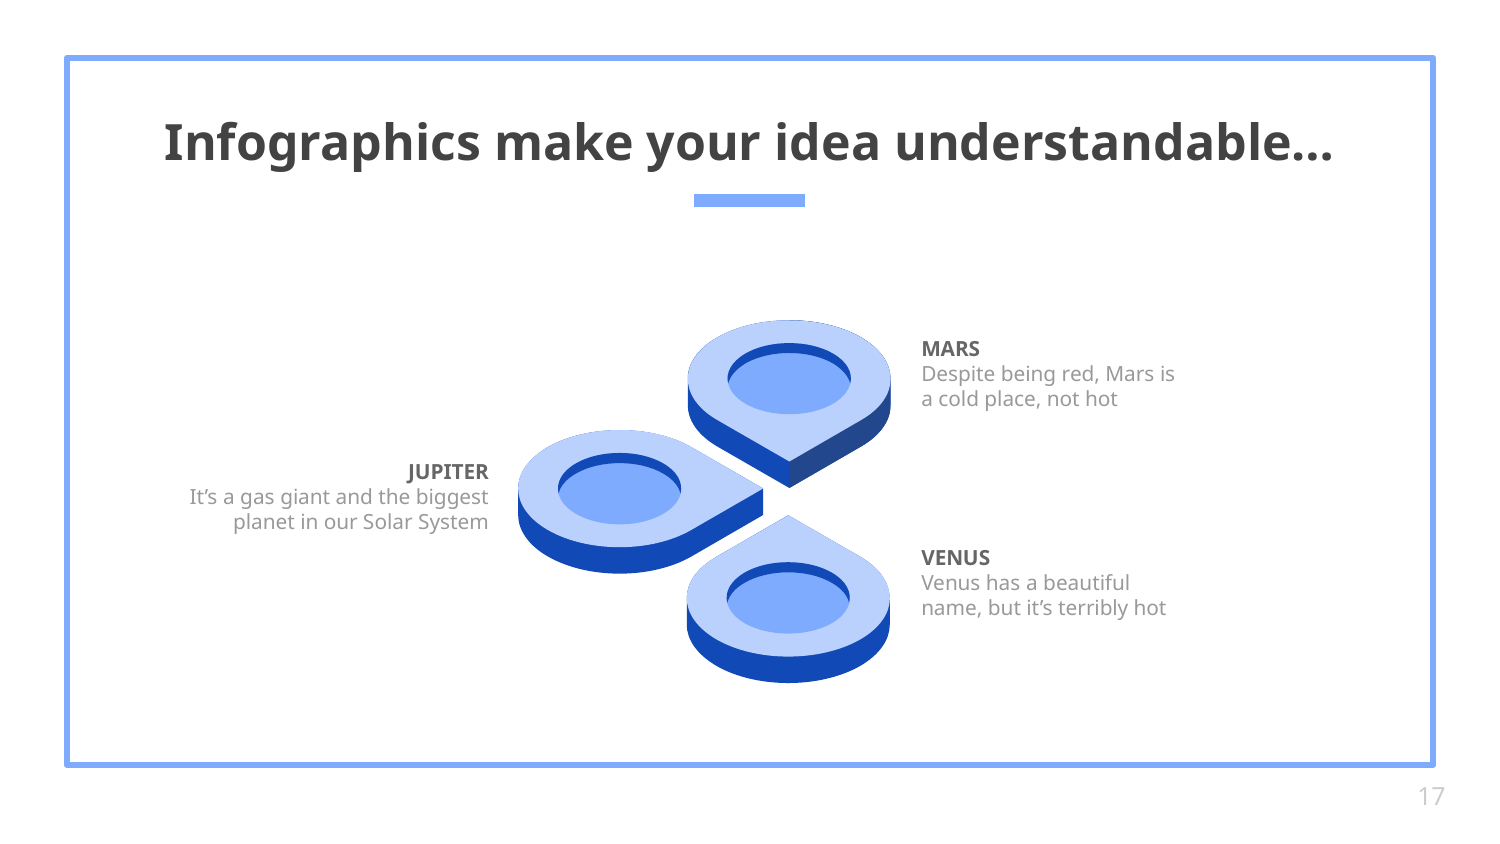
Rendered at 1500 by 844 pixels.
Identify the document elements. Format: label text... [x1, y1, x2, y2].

text_box JUPITER It’s a gas giant and the biggest planet in our Solar System [163, 443, 502, 560]
slide_number 17 [1402, 764, 1493, 830]
text_box MARS Despite being red, Mars is a cold place, not hot [906, 320, 1193, 444]
text_box VENUS Venus has a beautiful name, but it’s terribly hot [906, 529, 1208, 698]
title Infographics make your idea understandable… [0, 35, 1500, 186]
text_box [676, 514, 901, 684]
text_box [507, 429, 764, 574]
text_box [677, 319, 901, 489]
